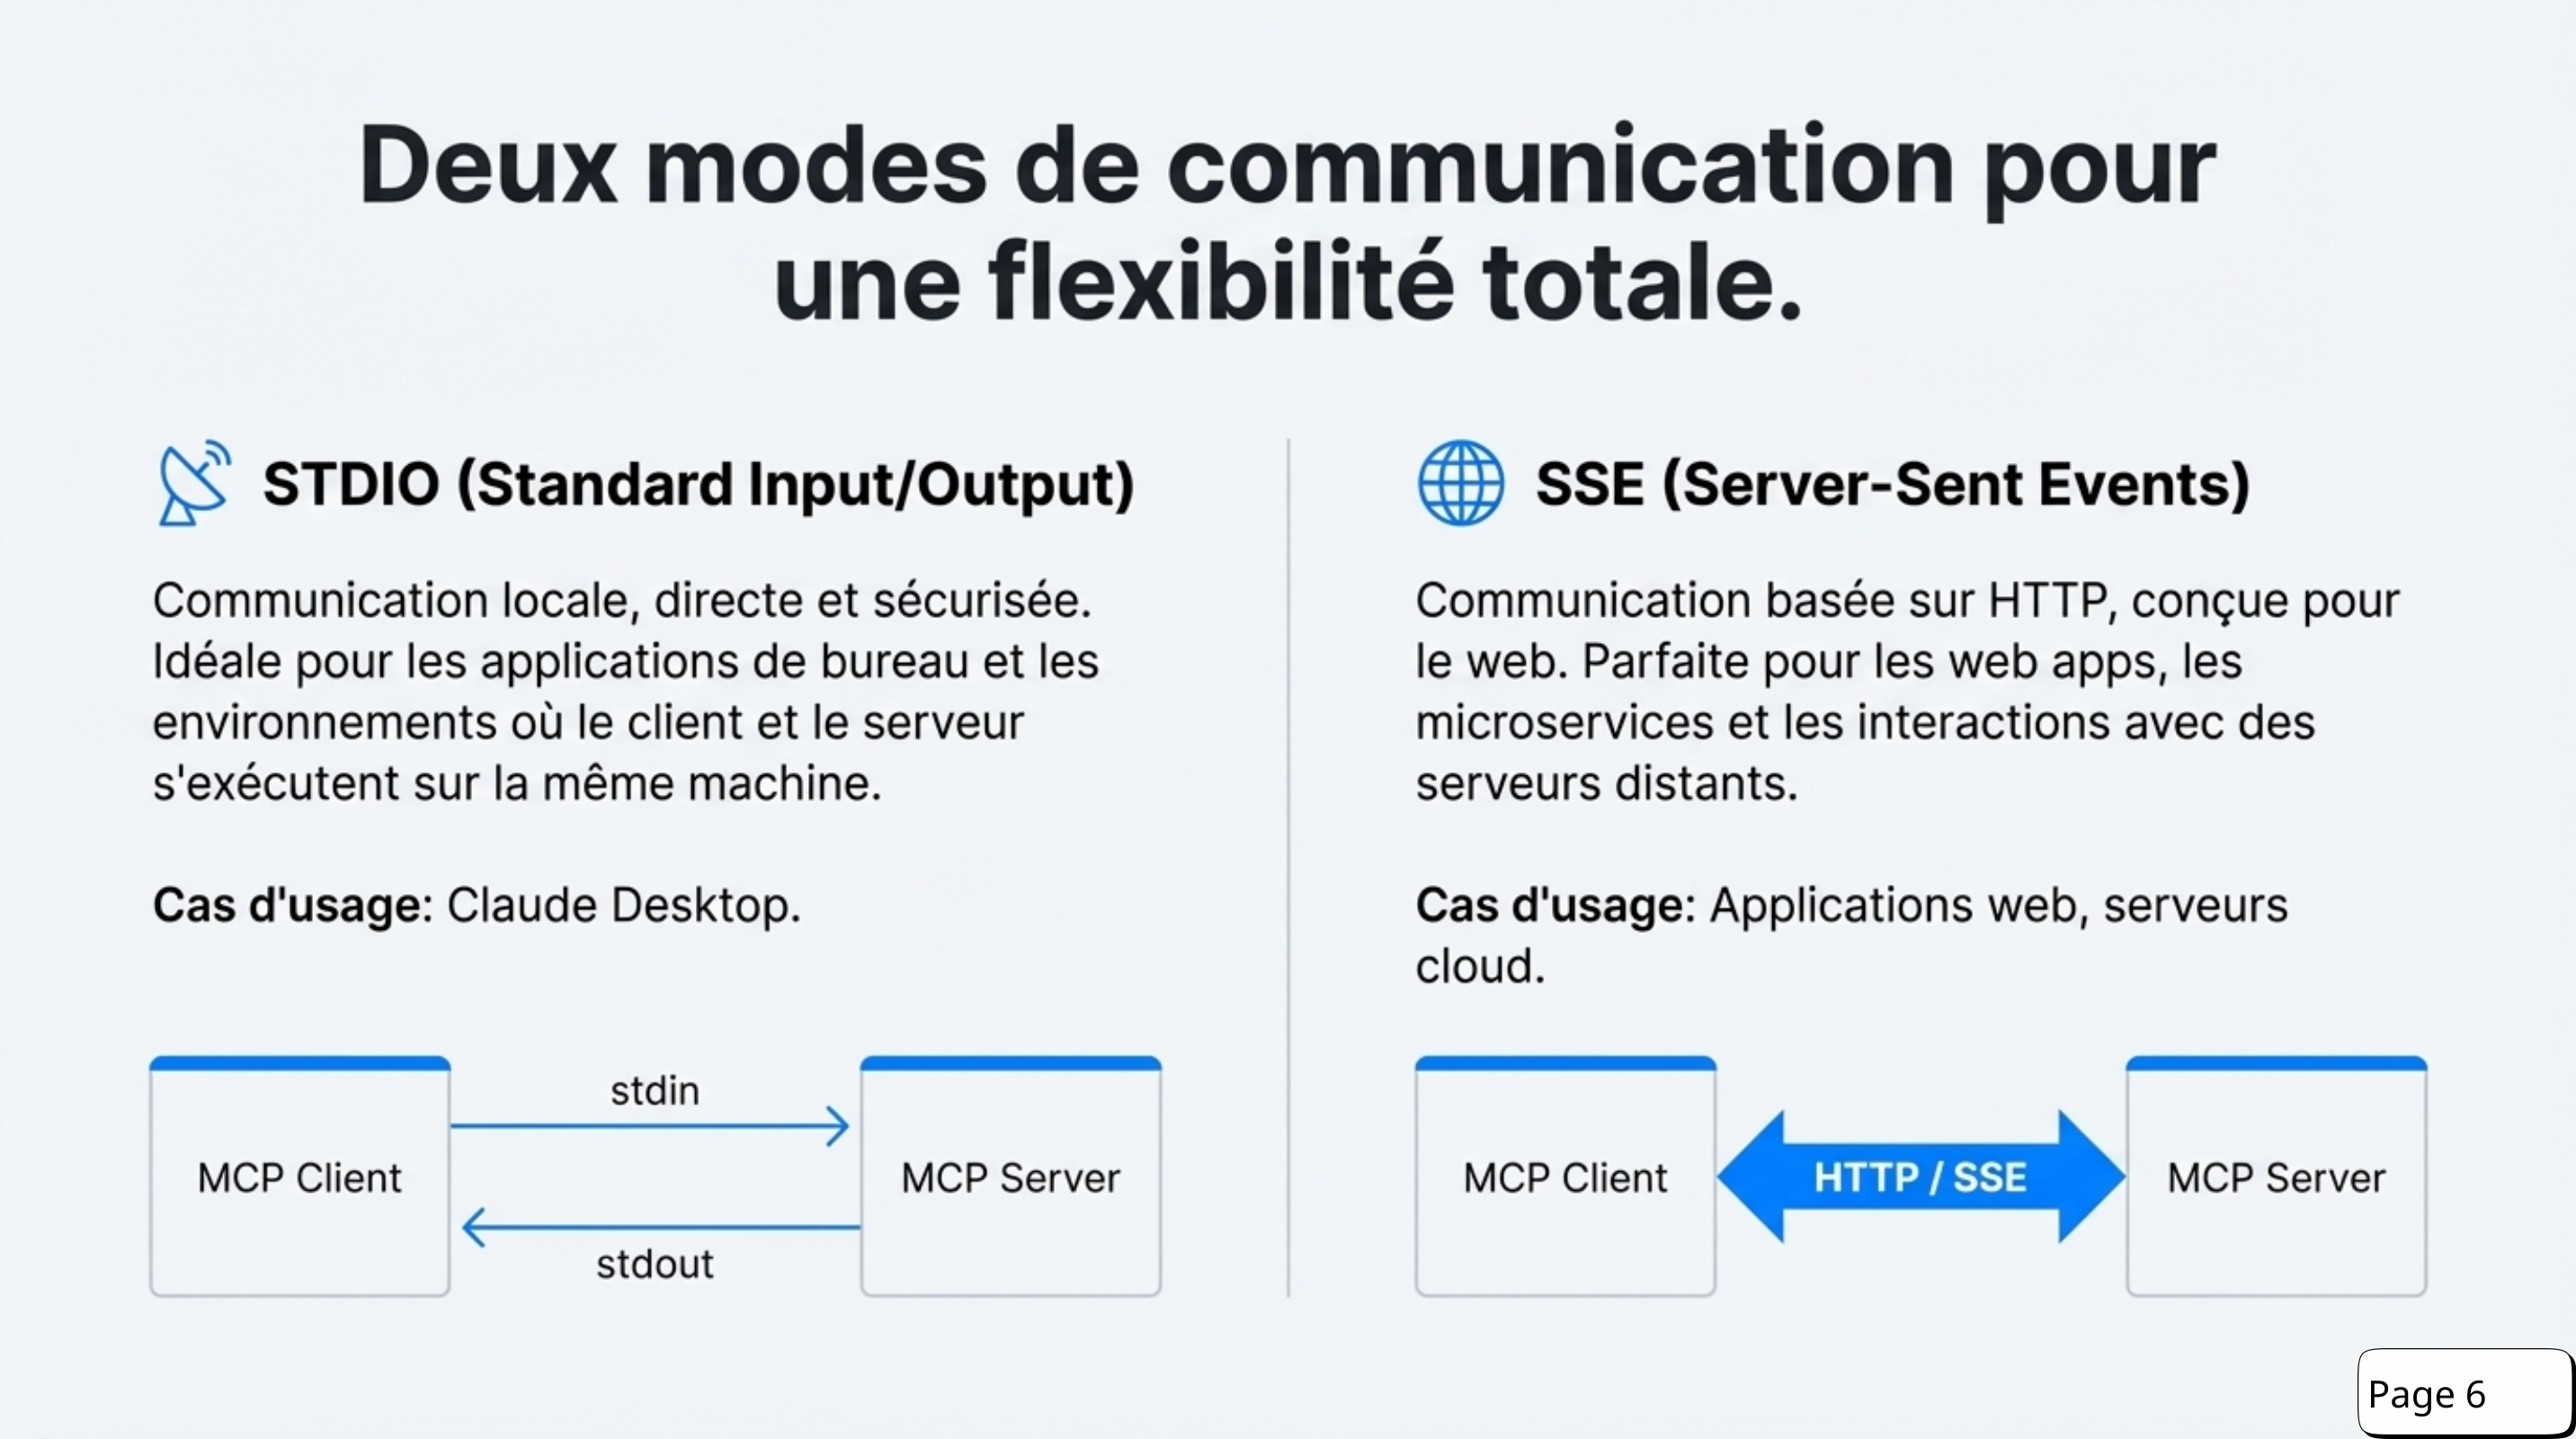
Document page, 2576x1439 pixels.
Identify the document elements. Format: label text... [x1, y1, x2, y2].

text_box [0, 0, 2576, 1439]
text_box Page 6 [2367, 1363, 2487, 1416]
text_box [2358, 1348, 2576, 1439]
